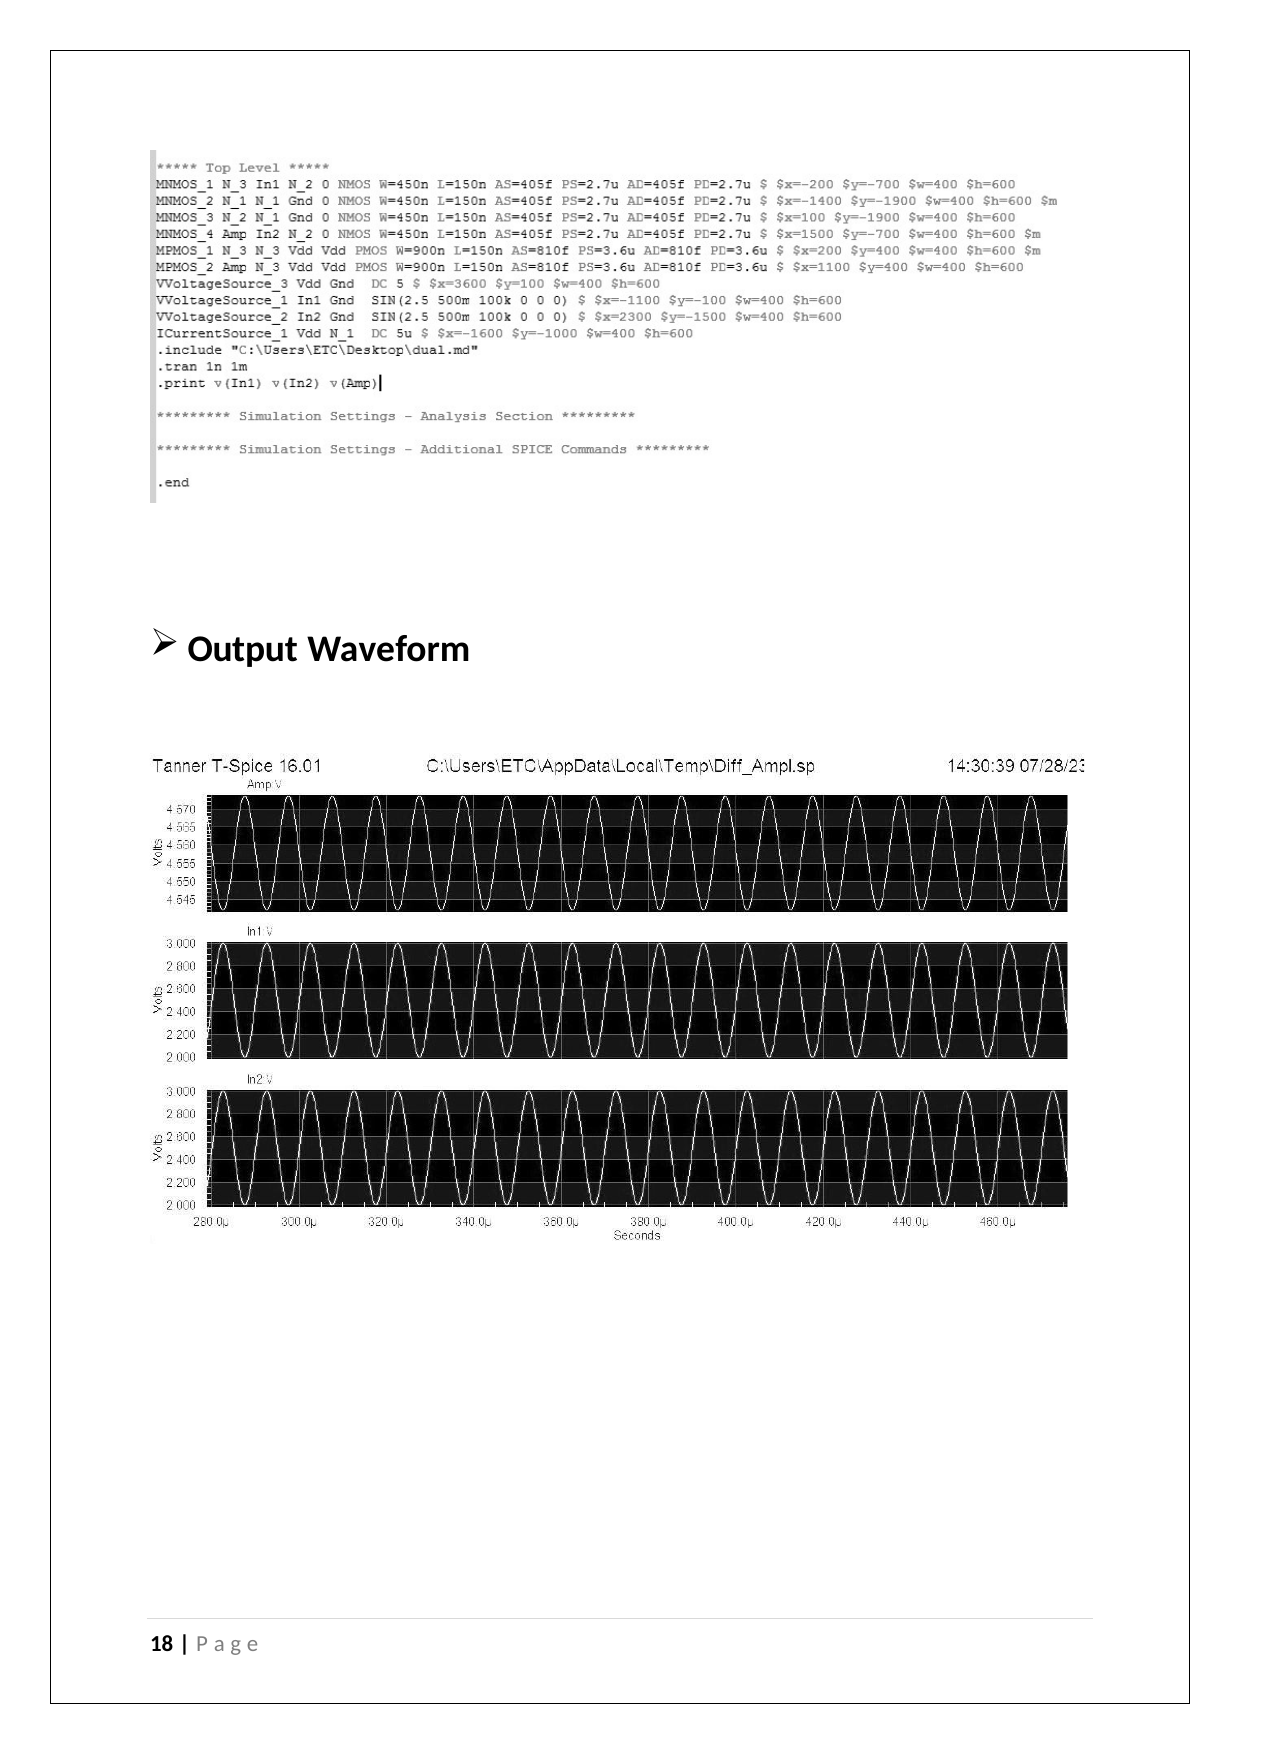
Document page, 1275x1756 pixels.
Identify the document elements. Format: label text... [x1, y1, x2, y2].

text_box [150, 150, 1059, 503]
text_box Output Waveform [147, 623, 474, 669]
text_box [149, 753, 1085, 1244]
slide_number 18 | P a g e [145, 1628, 453, 1657]
